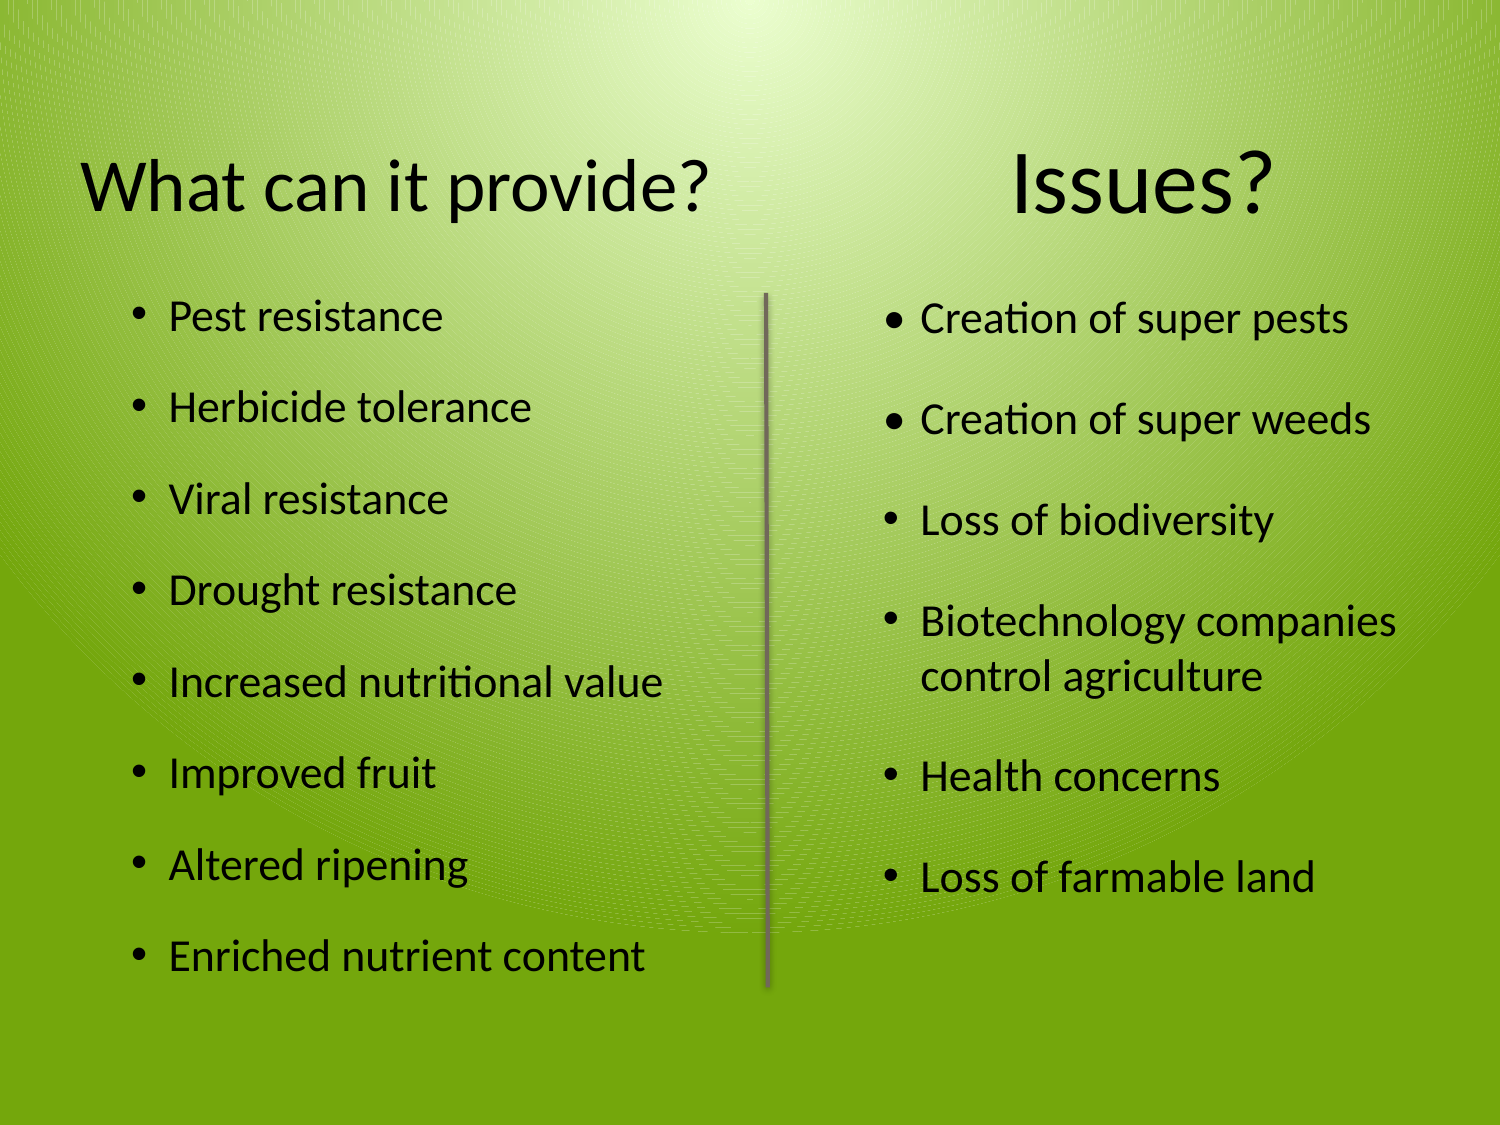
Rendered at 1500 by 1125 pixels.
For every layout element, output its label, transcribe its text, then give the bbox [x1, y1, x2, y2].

list Pest resistance Herbicide tolerance Viral resistance Drought resistance Increased nutritional value Improved fruit Altered ripening Enriched nutrient content [116, 250, 724, 1088]
text_box Issues? [923, 82, 1365, 271]
text_box • Creation of super pests • Creation of super weeds Loss of biodiversity Biotechnology companies control agriculture Health concerns Loss of farmable land [867, 280, 1420, 999]
title What can it provide? [58, 87, 734, 276]
